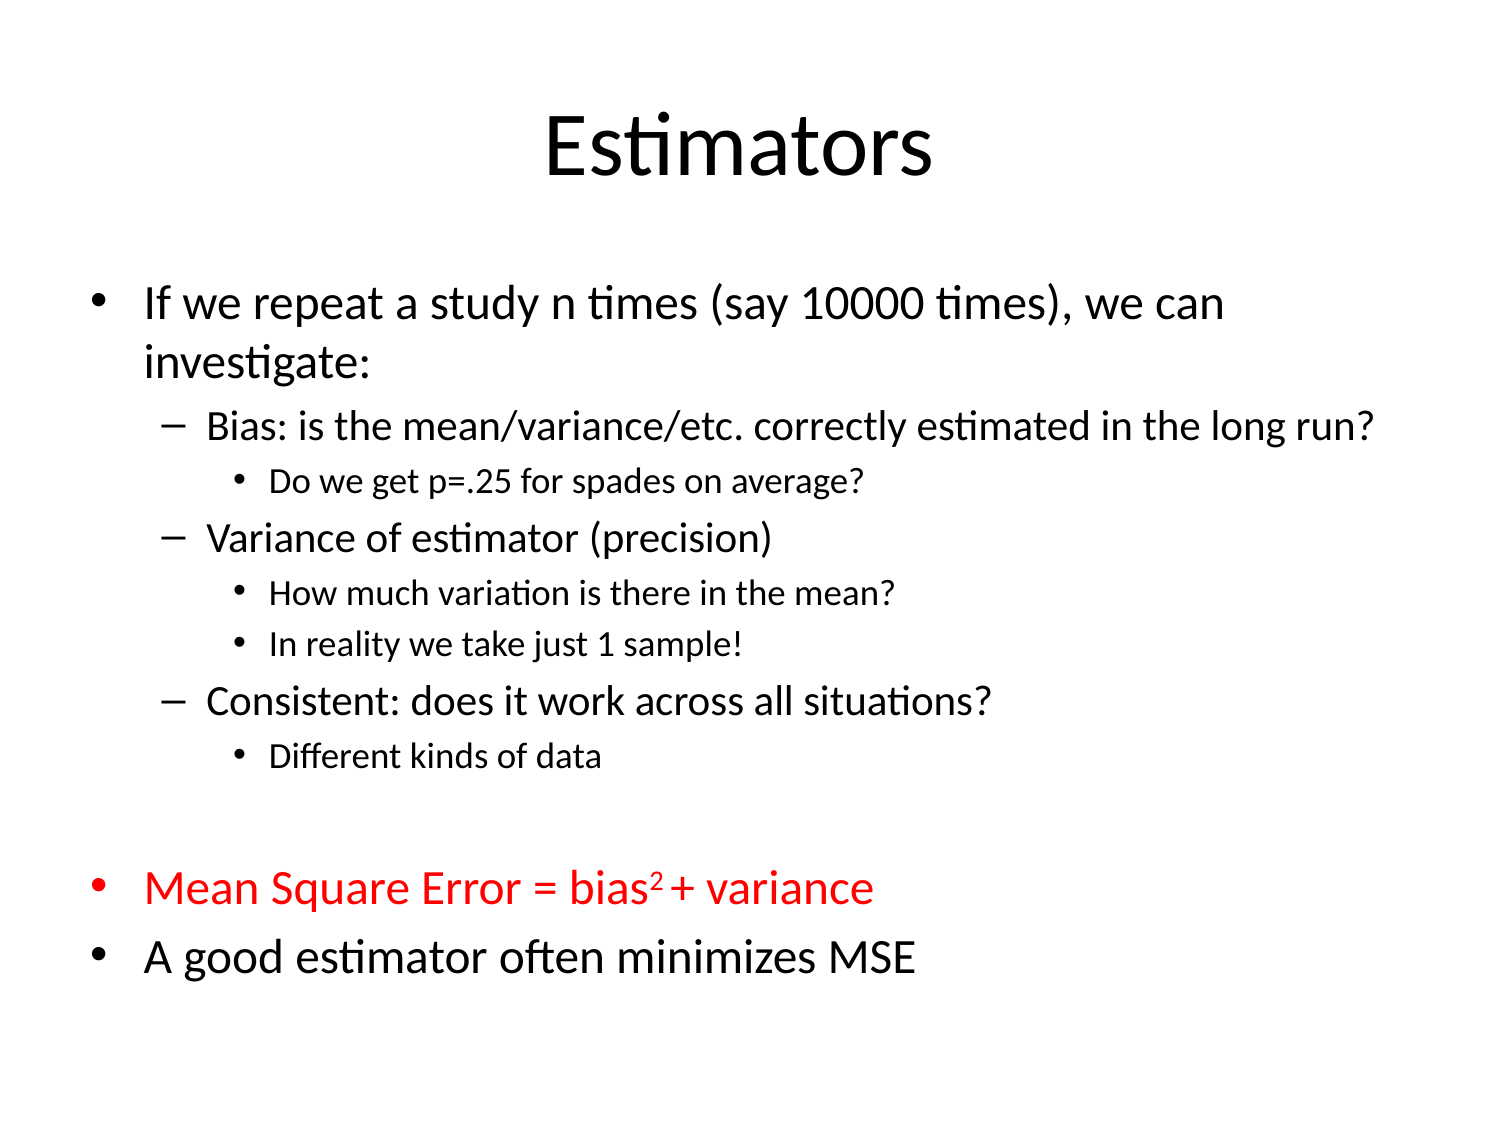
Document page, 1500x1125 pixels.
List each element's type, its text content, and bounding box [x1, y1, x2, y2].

list If we repeat a study n times (say 10000 times), we can investigate: Bias: is the mean/variance/etc. correctly estimated in the long run? Do we get p=.25 for spades on average? Variance of estimator (precision) How much variation is there in the mean? In reality we take just 1 sample! Consistent: does it work across all situations? Different kinds of data Mean Square Error = bias2 + variance A good estimator often minimizes MSE [75, 262, 1425, 1005]
title Estimators [75, 45, 1425, 233]
